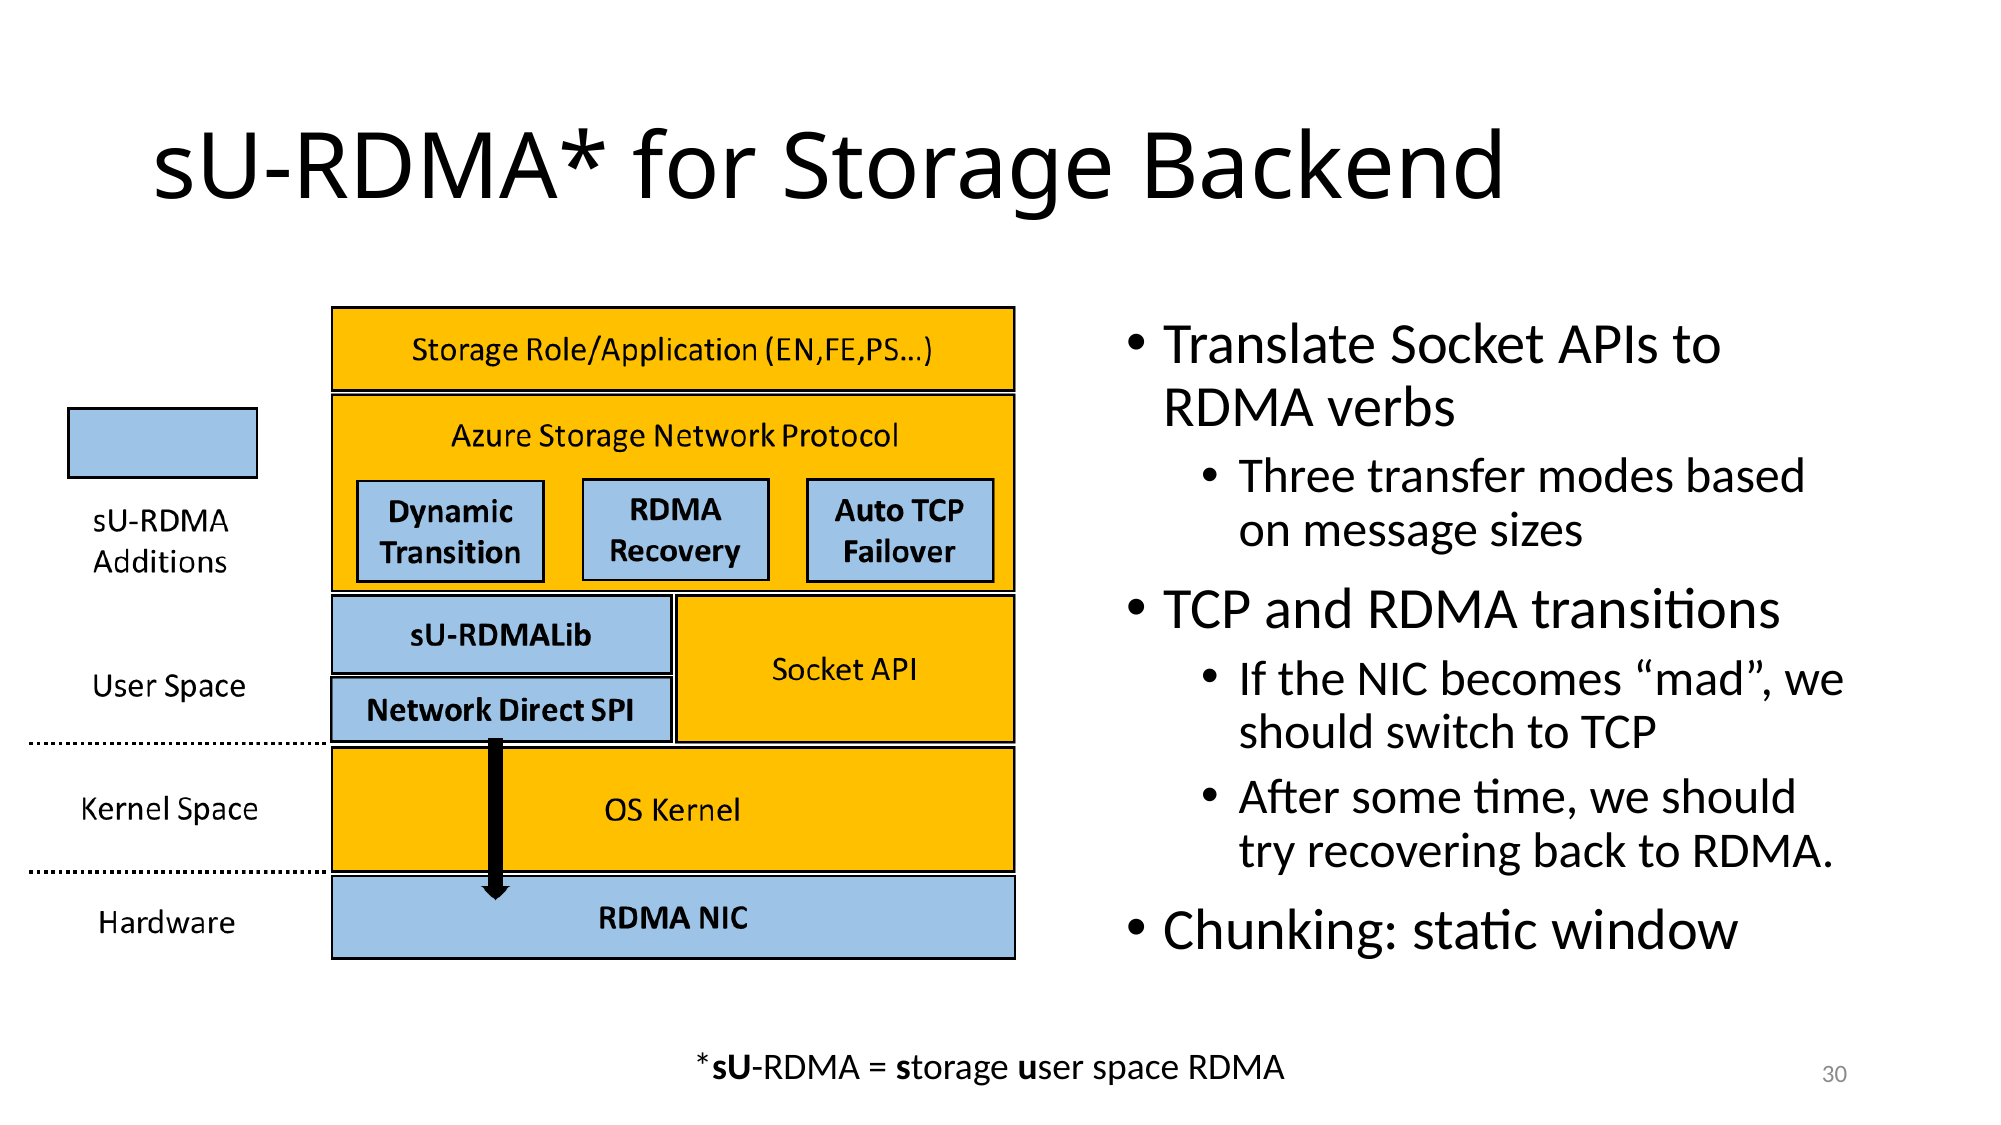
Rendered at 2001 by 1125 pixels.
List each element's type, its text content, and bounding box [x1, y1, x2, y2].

list Translate Socket APIs to RDMA verbs Three transfer modes based on message sizes TCP and RDMA transitions If the NIC becomes “mad”, we should switch to TCP After some time, we should try recovering back to RDMA. Chunking: static window [1110, 306, 1863, 1020]
slide_number 30 [1412, 1042, 1863, 1103]
title sU-RDMA* for Storage Backend [137, 59, 1863, 278]
text_box *sU-RDMA = storage user space RDMA [634, 1034, 1344, 1095]
picture [29, 306, 1016, 963]
